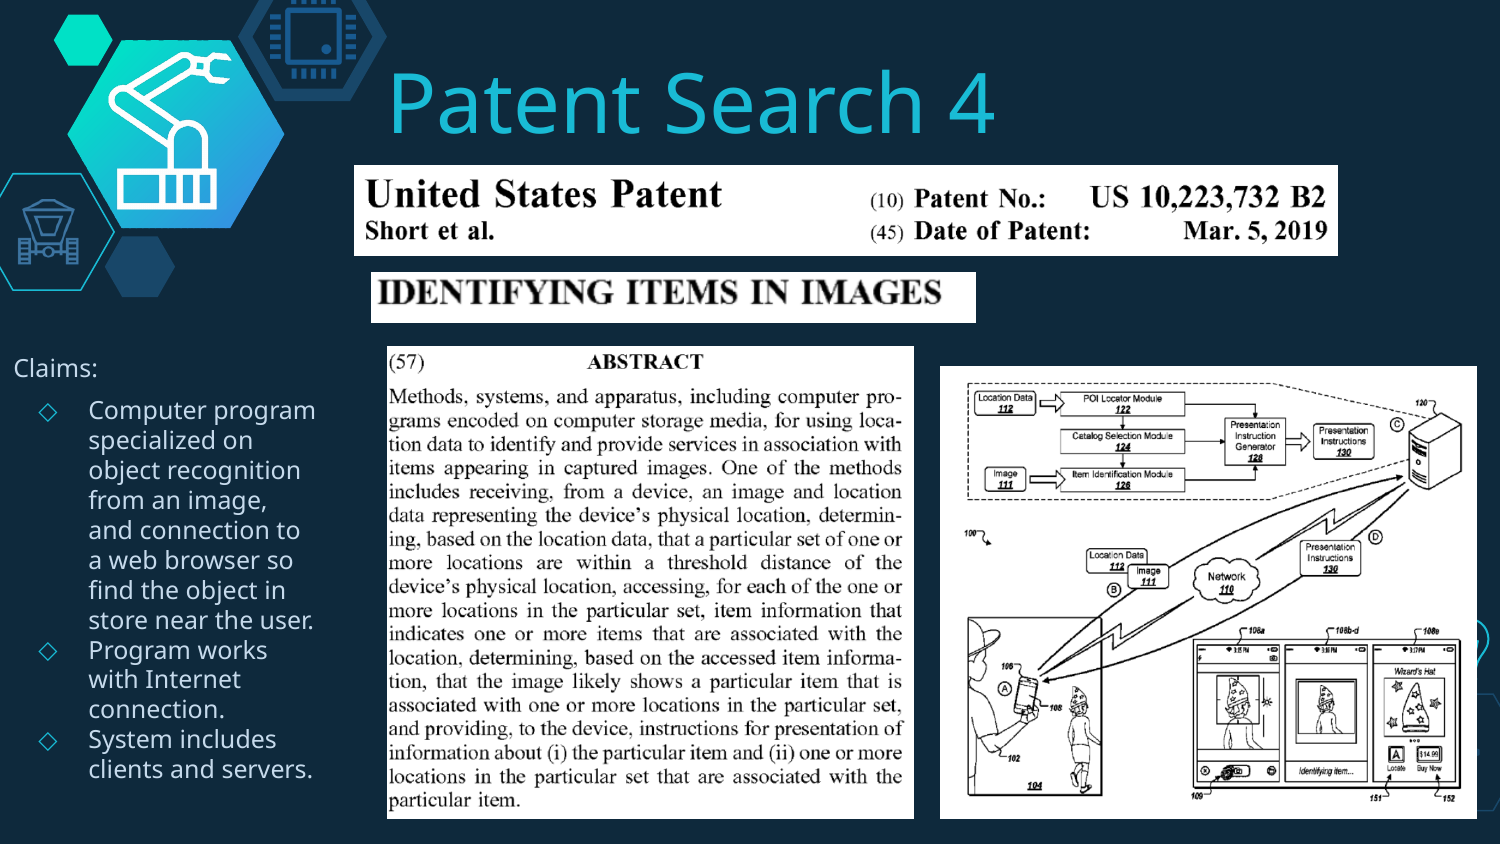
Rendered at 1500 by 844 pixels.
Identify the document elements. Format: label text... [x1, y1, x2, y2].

picture [16, 199, 79, 265]
picture [354, 165, 1338, 256]
title Patent Search 4 [371, 59, 1183, 163]
picture [940, 365, 1477, 820]
picture [371, 272, 976, 324]
picture [95, 44, 246, 214]
picture [387, 346, 914, 820]
list Claims: Computer program specialized on object recognition from an image, and connection to a web browser so find the object in store near the user. Program works with Internet connection. System includes clients and servers. [0, 337, 333, 610]
picture [270, 0, 356, 79]
